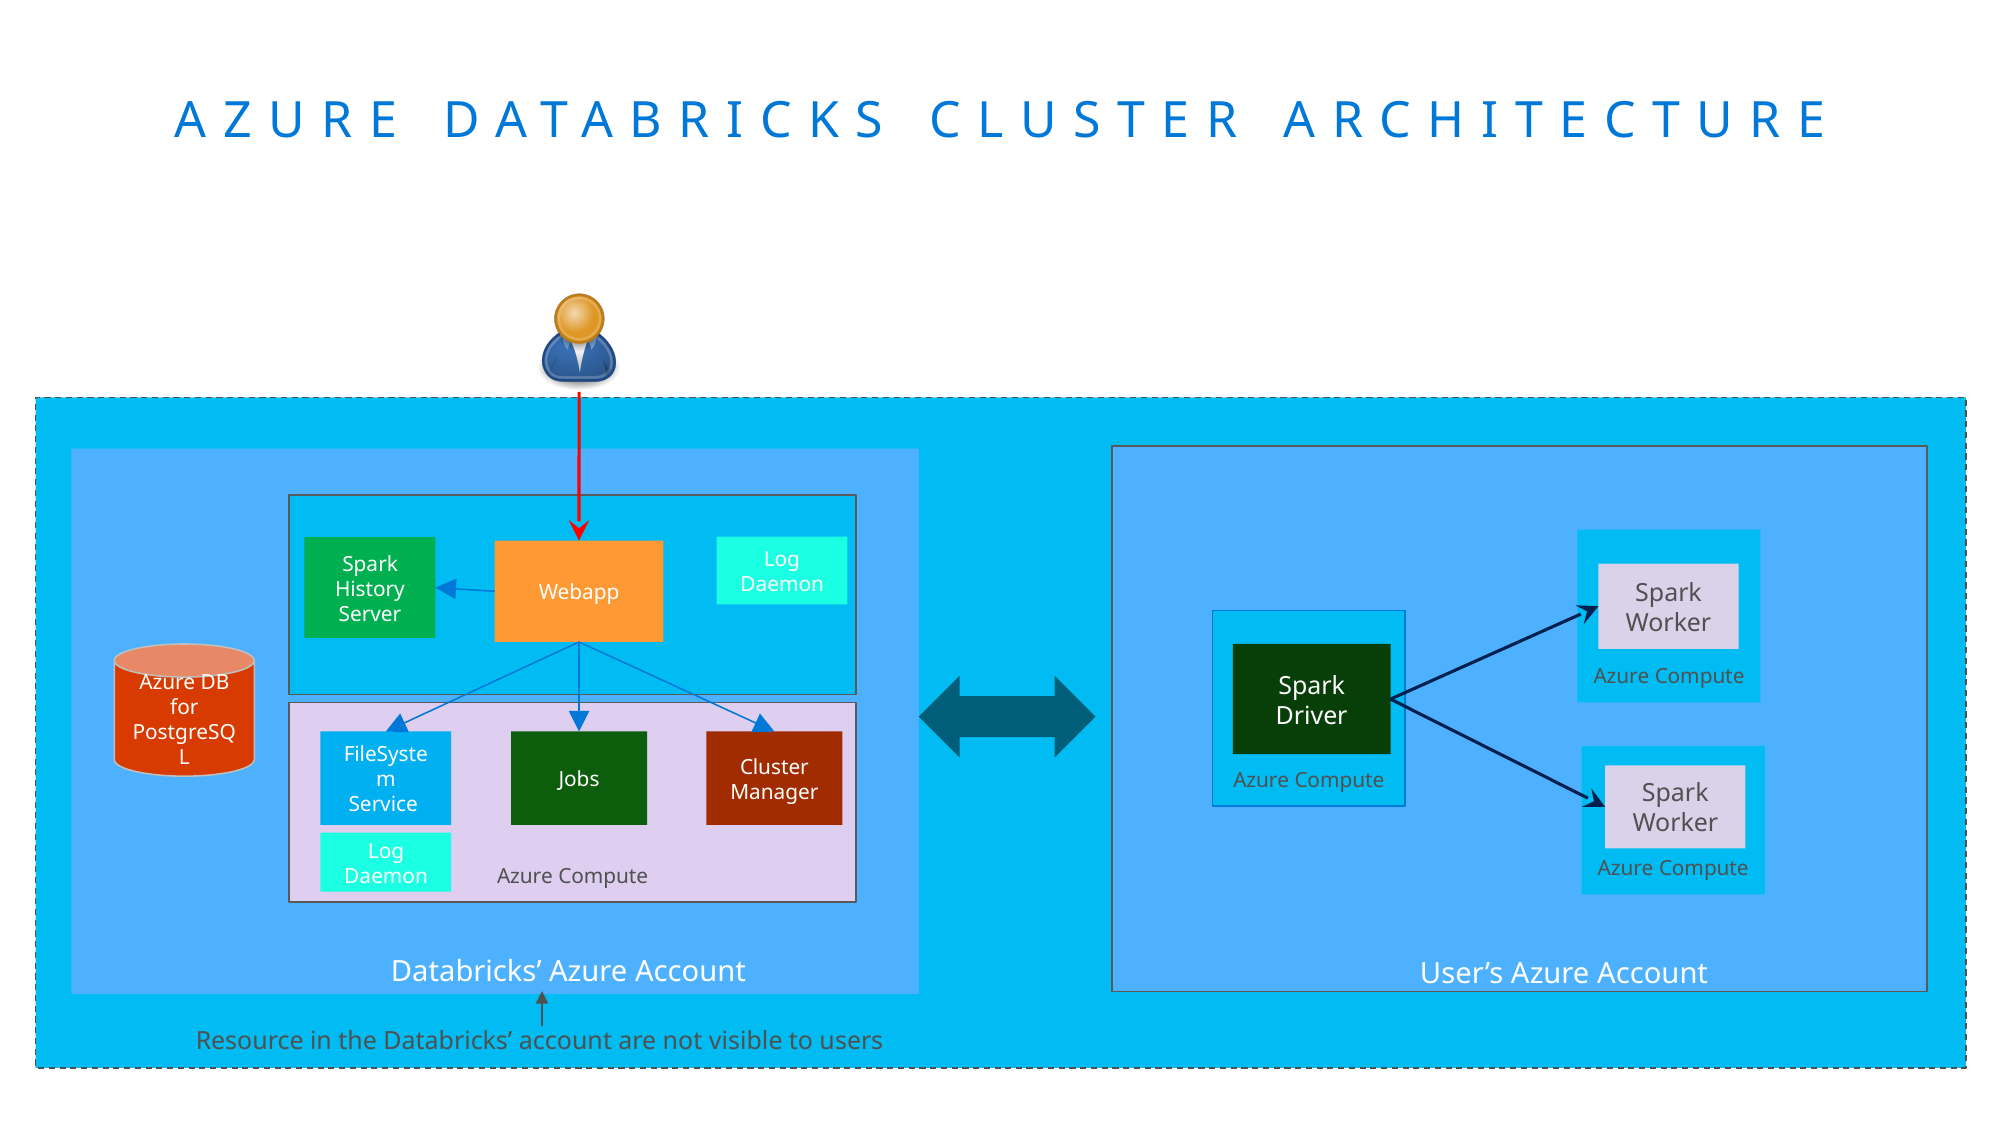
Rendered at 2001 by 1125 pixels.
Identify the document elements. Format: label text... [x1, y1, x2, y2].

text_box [1390, 605, 1599, 698]
text_box [288, 494, 578, 695]
title Azure Databricks Cluster architecture [44, 47, 1957, 196]
text_box Spark History Server [304, 537, 436, 638]
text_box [1577, 529, 1761, 703]
text_box Log Daemon [716, 536, 848, 605]
text_box [918, 675, 1096, 758]
text_box FileSystem Service [320, 731, 452, 825]
picture [526, 289, 632, 395]
text_box Resource in the Databricks’ account are not visible to users [165, 1028, 915, 1056]
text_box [385, 641, 578, 732]
text_box Log Daemon [320, 832, 452, 892]
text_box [435, 587, 495, 592]
text_box [35, 397, 1967, 1069]
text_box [1390, 698, 1606, 808]
text_box Azure Compute [288, 702, 857, 903]
text_box Azure DB for PostgreSQL [114, 643, 255, 777]
text_box Webapp [494, 540, 664, 641]
text_box Cluster Manager [706, 731, 843, 825]
text_box Azure Compute [1212, 610, 1390, 807]
text_box [580, 494, 857, 695]
text_box User’s Azure Account [1405, 939, 1746, 986]
text_box Jobs [511, 732, 648, 825]
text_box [1581, 745, 1766, 895]
text_box Databricks’ Azure Account [375, 937, 775, 992]
text_box [1112, 446, 1927, 992]
text_box Spark Driver [1232, 643, 1390, 755]
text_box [578, 641, 775, 732]
